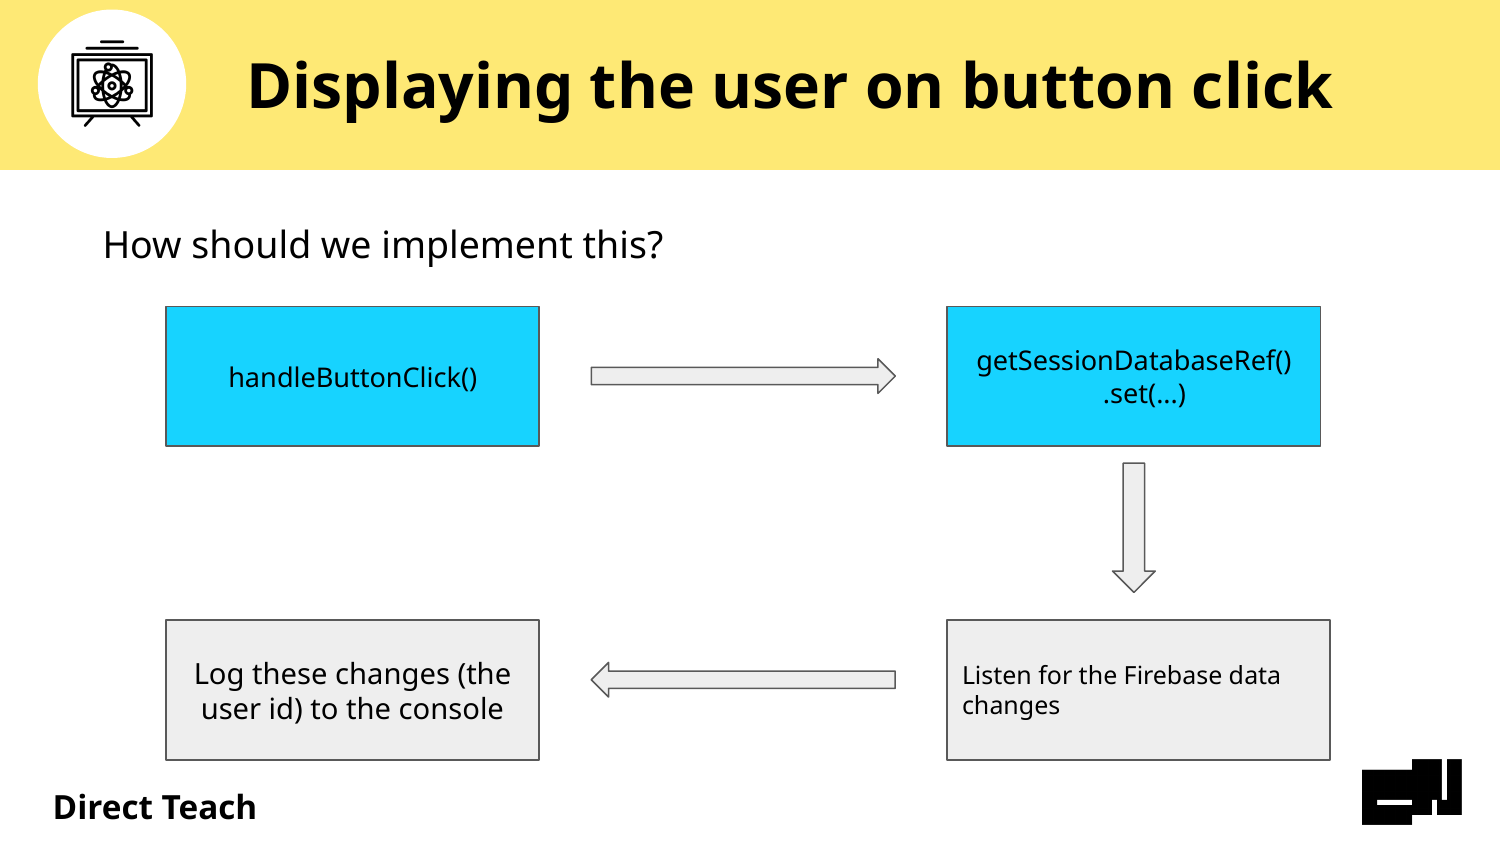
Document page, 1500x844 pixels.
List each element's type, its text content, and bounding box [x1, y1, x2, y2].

list How should we implement this? [87, 206, 1449, 326]
text_box getSessionDatabaseRef() .set(...) [947, 326, 1321, 446]
picture [67, 38, 157, 129]
text_box Log these changes (the user id) to the console [166, 620, 540, 760]
title Displaying the user on button click [231, 9, 1463, 158]
text_box [1112, 463, 1156, 593]
text_box Listen for the Firebase data changes [947, 620, 1330, 760]
text_box handleButtonClick() [166, 326, 540, 446]
text_box [591, 662, 896, 698]
text_box [591, 358, 896, 394]
picture [1362, 759, 1462, 825]
